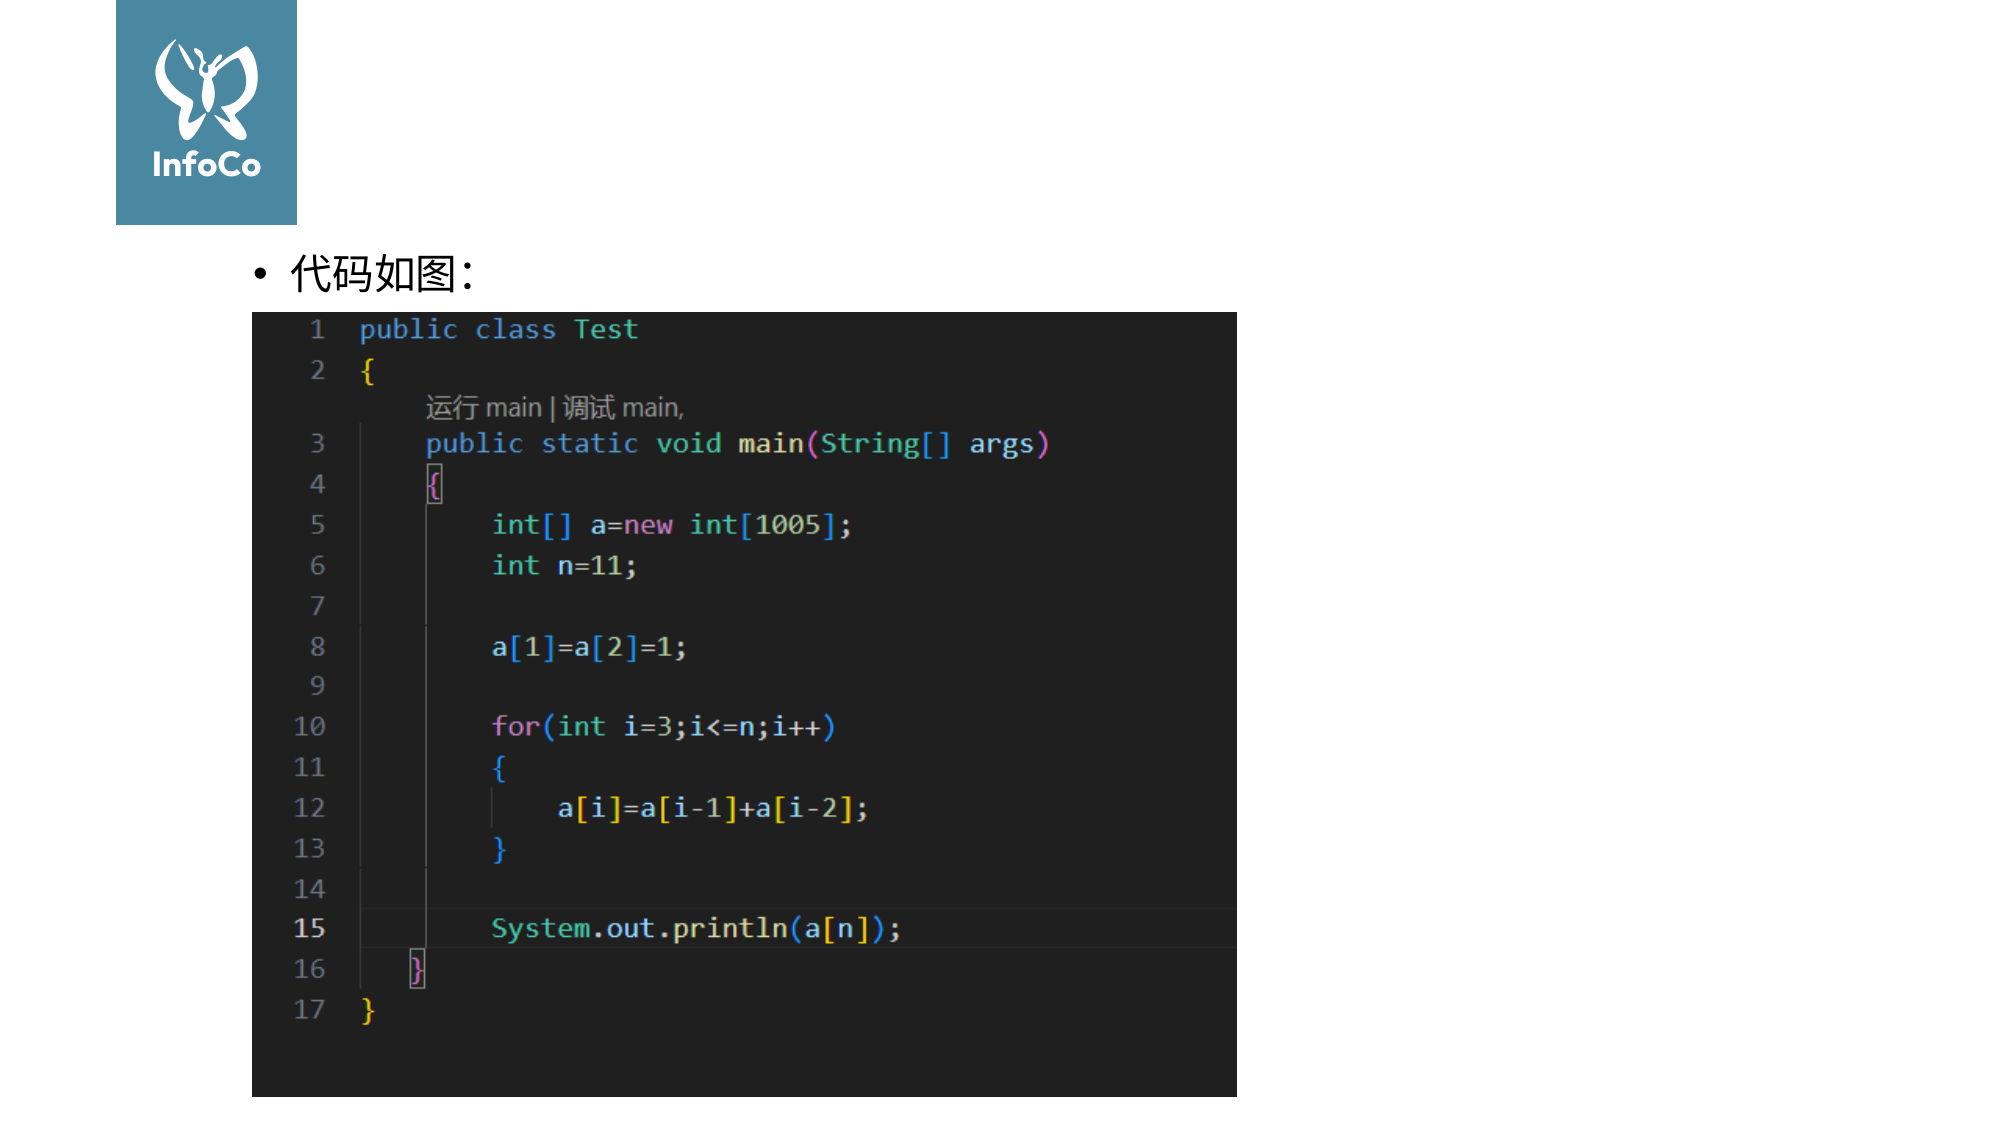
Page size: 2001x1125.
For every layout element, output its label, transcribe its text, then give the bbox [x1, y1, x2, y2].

picture [116, 0, 297, 225]
list 代码如图： [238, 245, 2000, 960]
picture [251, 311, 1237, 1098]
